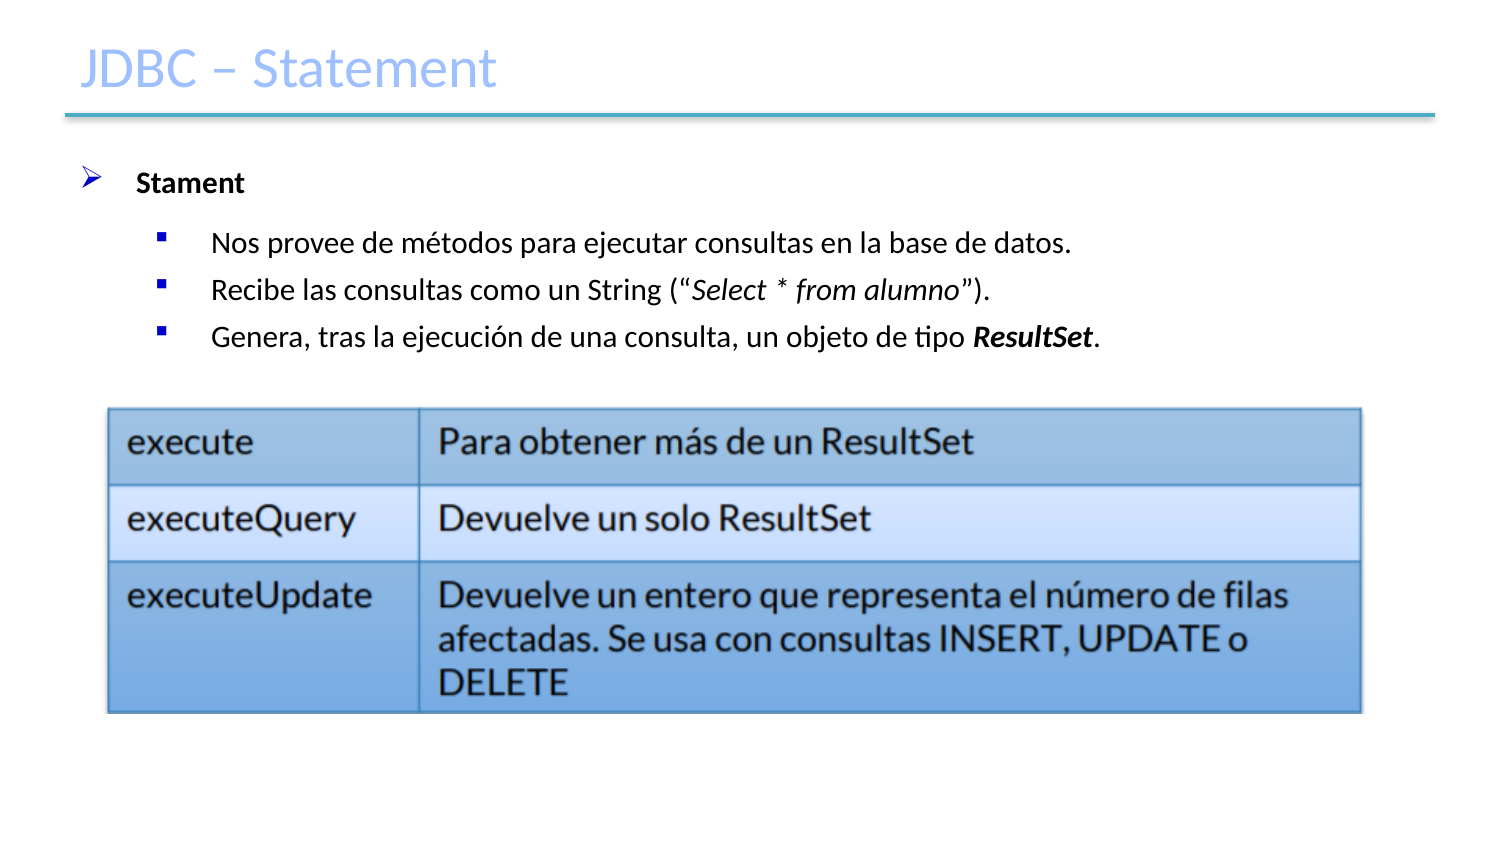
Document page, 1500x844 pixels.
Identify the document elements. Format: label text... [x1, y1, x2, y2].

picture [100, 398, 1365, 715]
title JDBC – Statement [64, 20, 1437, 109]
text_box Stament Nos provee de métodos para ejecutar consultas en la base de datos. Recibe las consultas como un String (“Select * from alumno”). Genera, tras la ejecución de una consulta, un objeto de tipo ResultSet. [64, 150, 1436, 420]
